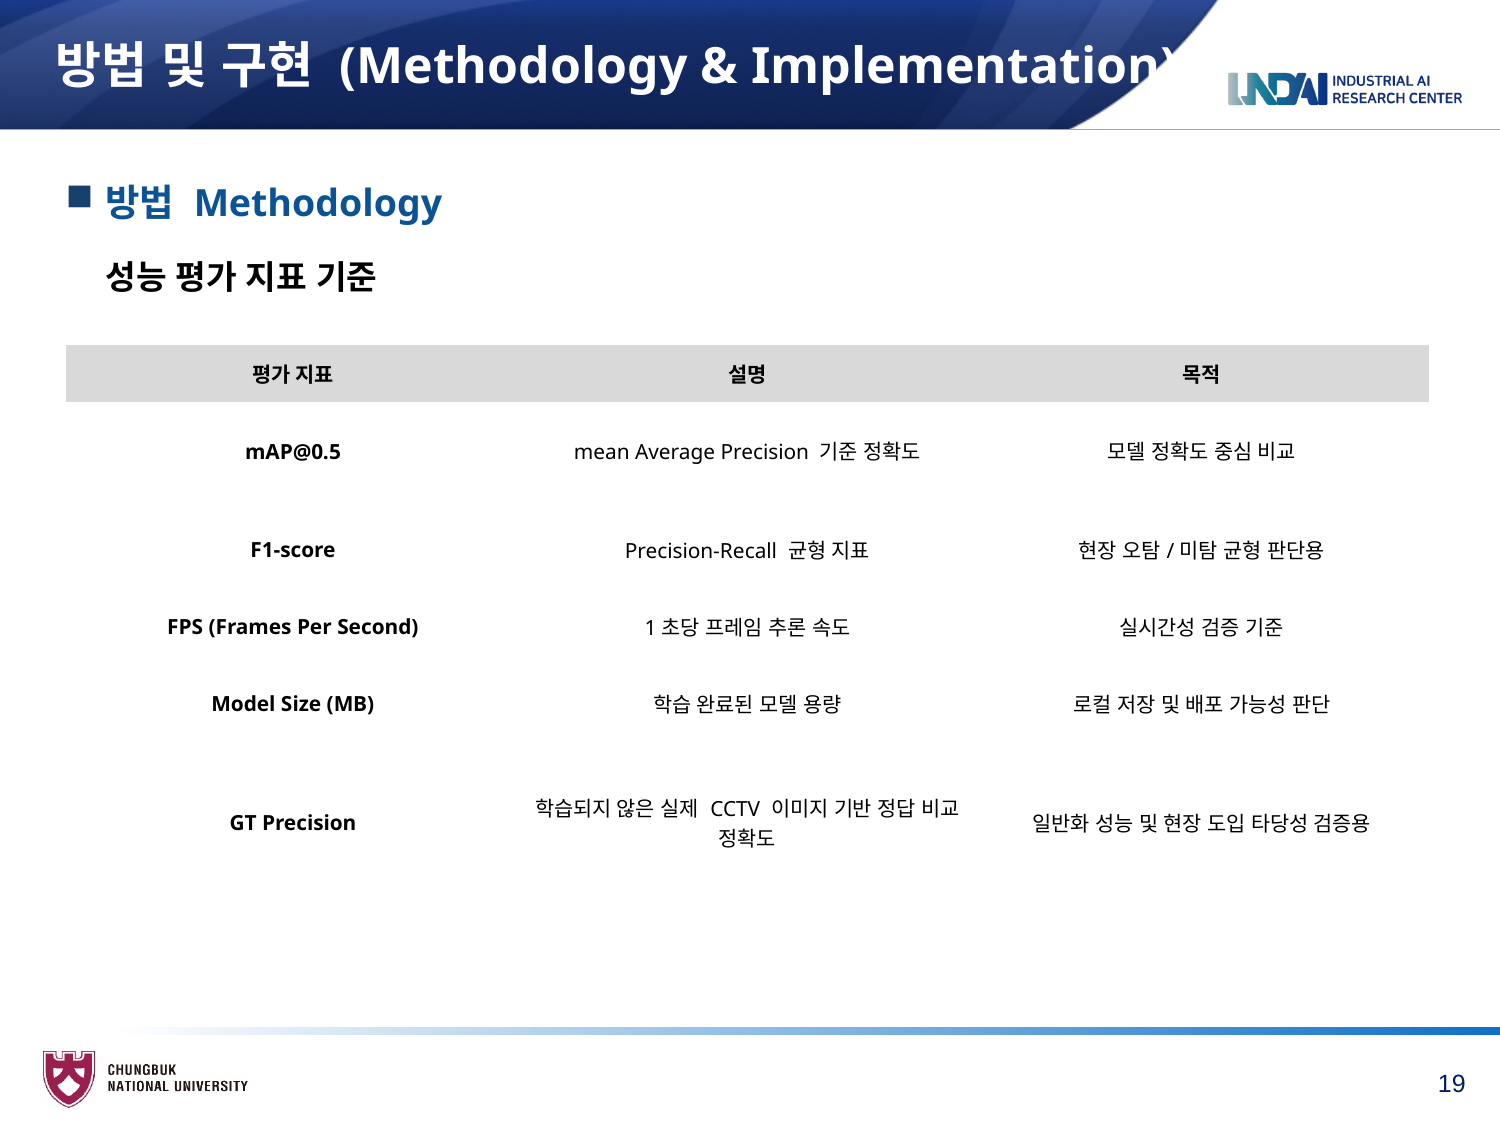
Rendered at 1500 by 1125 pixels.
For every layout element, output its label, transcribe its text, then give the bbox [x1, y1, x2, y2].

table_cell Precision-Recall 균형 지표 [520, 500, 975, 598]
text_box 방법 Methodology 성능 평가 지표 기준 [65, 178, 1430, 346]
table_cell 현장 오탐/미탐 균형 판단용 [975, 500, 1429, 598]
table_cell FPS (Frames Per Second) [66, 598, 520, 655]
picture [0, 0, 1500, 129]
table_cell 실시간성 검증 기준 [975, 598, 1429, 655]
table_header 설명 [520, 345, 975, 402]
table_cell 로컬 저장 및 배포 가능성 판단 [975, 655, 1429, 753]
picture [41, 1049, 249, 1109]
table_cell 1초당 프레임 추론 속도 [520, 598, 975, 655]
table_cell mAP@0.5 [66, 402, 520, 500]
table_cell 모델 정확도 중심 비교 [975, 402, 1429, 500]
title 방법 및 구현 (Methodology & Implementation) [55, 10, 1375, 116]
table_header 목적 [975, 345, 1429, 402]
table_cell GT Precision [66, 753, 520, 892]
table_cell F1-score [66, 500, 520, 598]
table_cell 일반화 성능 및 현장 도입 타당성 검증용 [975, 753, 1429, 892]
table_cell mean Average Precision 기준 정확도 [520, 402, 975, 500]
table_cell Model Size (MB) [66, 655, 520, 753]
table_cell 학습되지 않은 실제 CCTV 이미지 기반 정답 비교 정확도 [520, 753, 975, 892]
table_cell 학습 완료된 모델 용량 [520, 655, 975, 753]
table_header 평가 지표 [66, 345, 520, 402]
